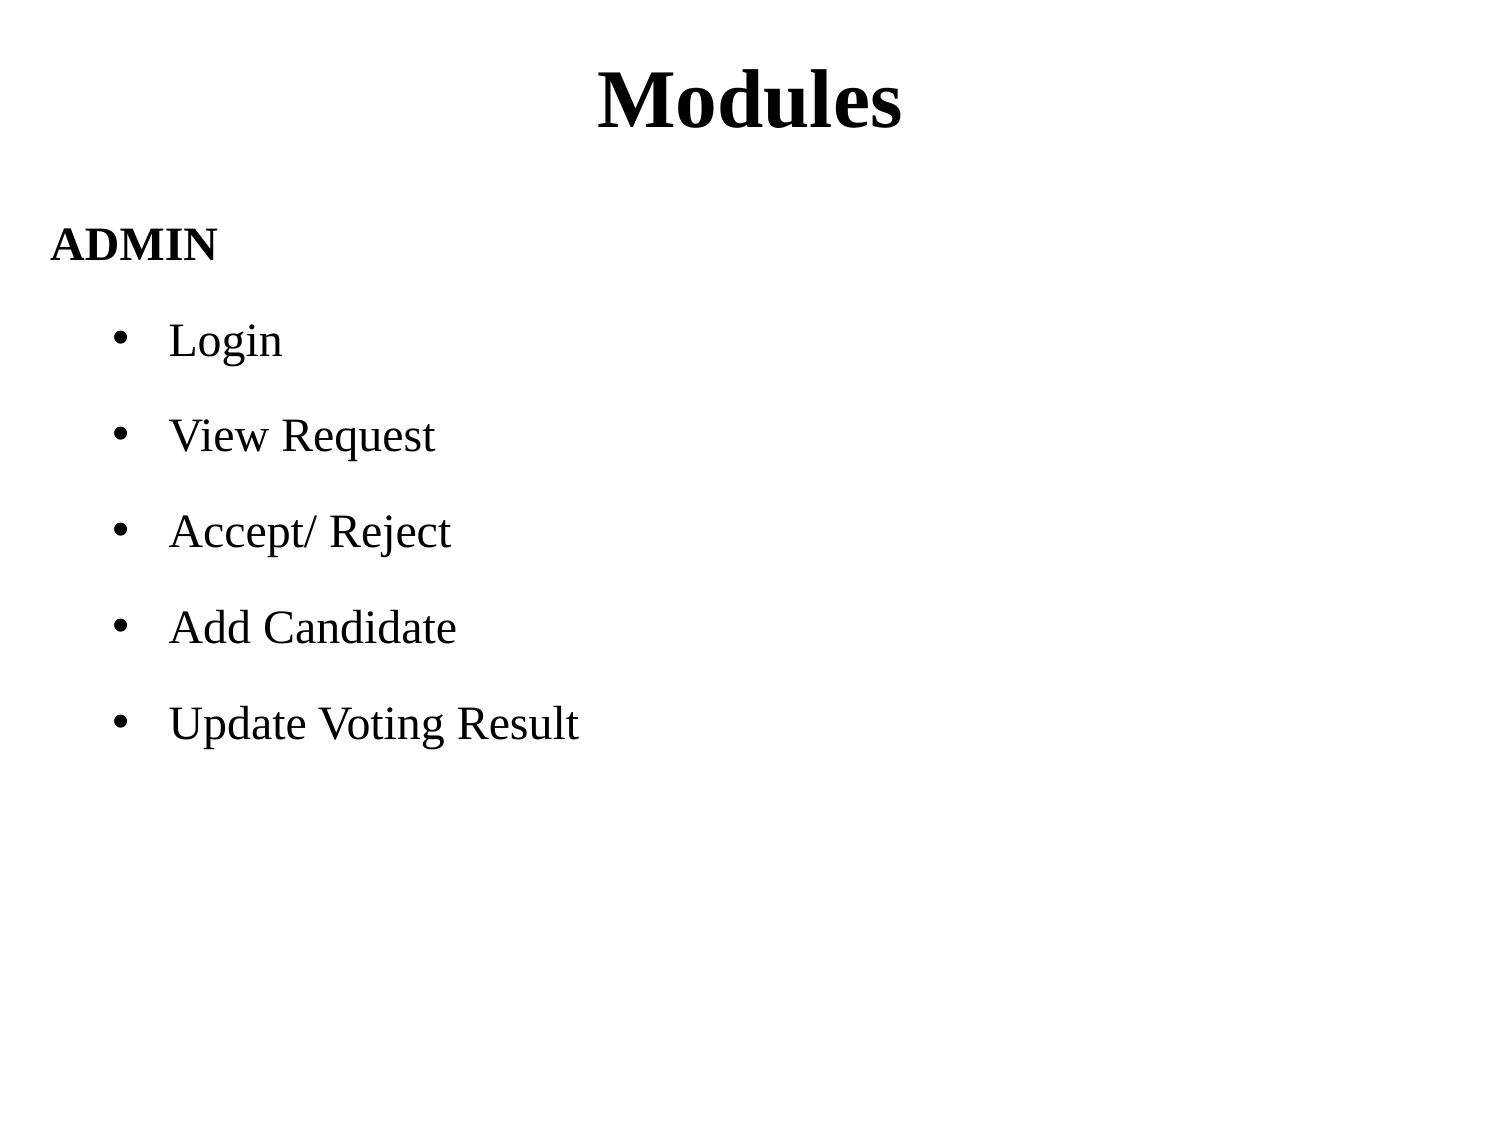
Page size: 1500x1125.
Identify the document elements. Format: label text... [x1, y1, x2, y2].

list ADMIN Login View Request Accept/ Reject Add Candidate Update Voting Result [35, 175, 1465, 1090]
title Modules [75, 35, 1425, 153]
